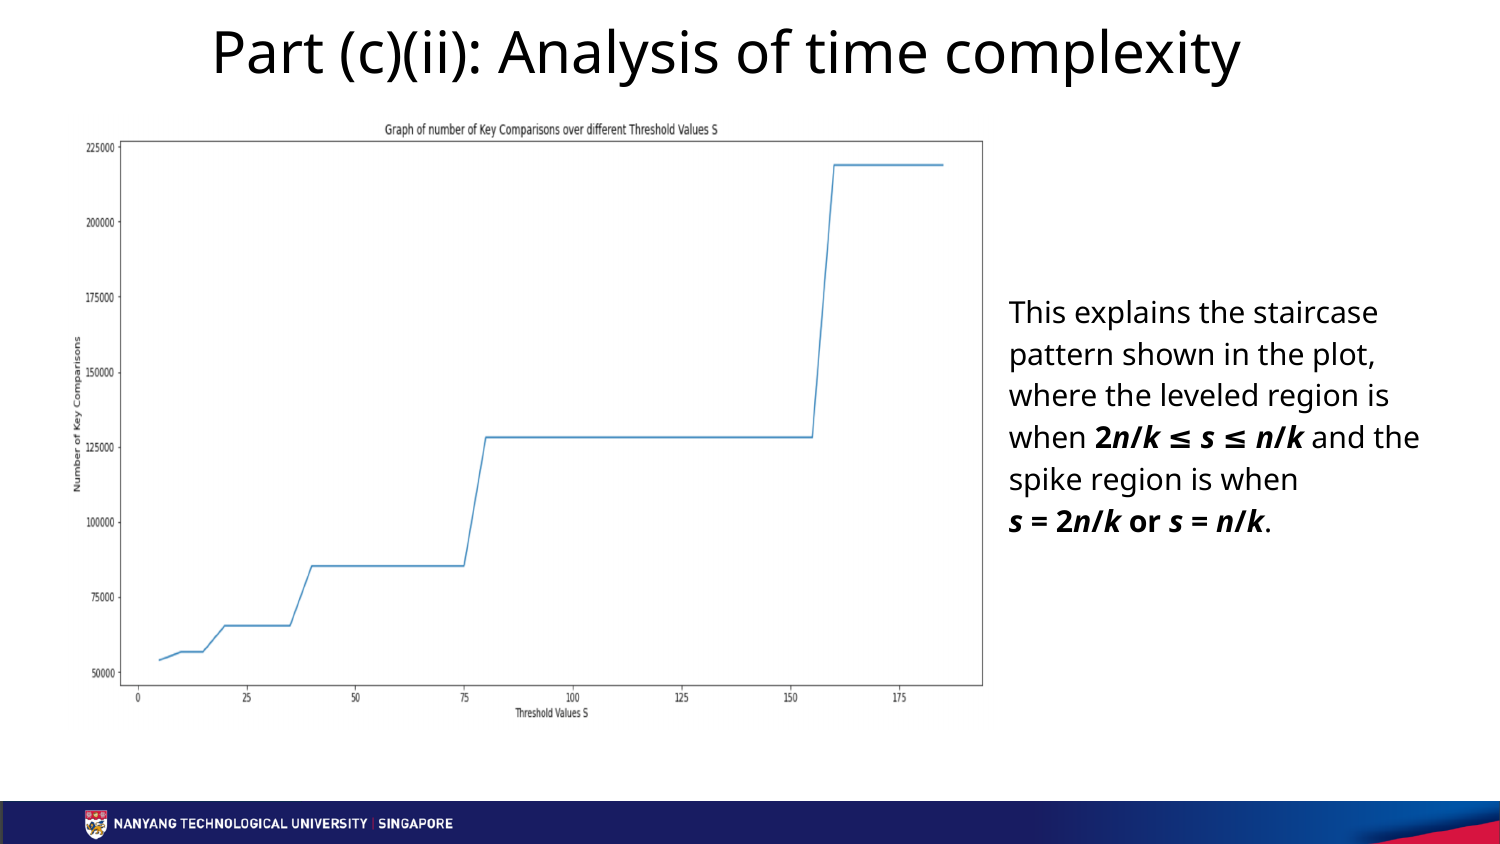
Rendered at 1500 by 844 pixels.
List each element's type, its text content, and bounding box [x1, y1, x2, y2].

text_box This explains the staircase pattern shown in the plot, where the leveled region is when 2n/k ≤ s ≤ n/k and the spike region is when s = 2n/k or s = n/k. [998, 272, 1472, 553]
picture [0, 801, 1500, 844]
picture [63, 114, 995, 730]
text_box [381, 100, 1072, 180]
text_box Part (c)(ii): Analysis of time complexity [0, 0, 1453, 100]
